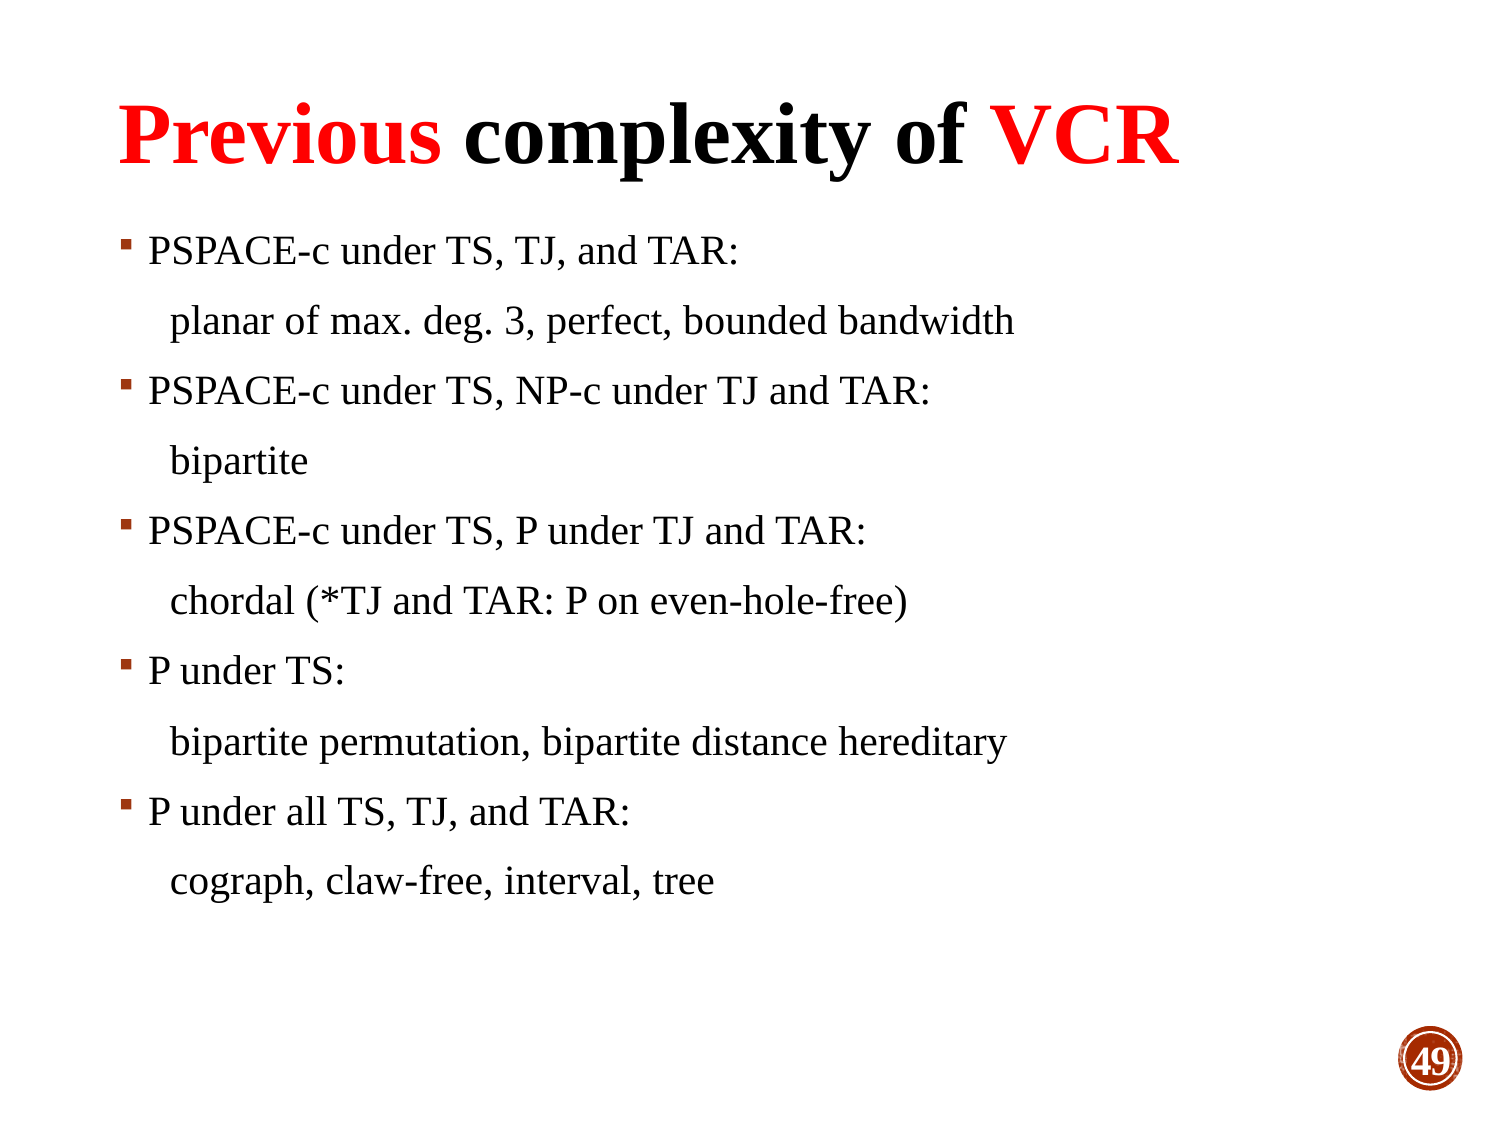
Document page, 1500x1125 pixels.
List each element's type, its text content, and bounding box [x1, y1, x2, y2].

title Previous complexity of VCR [103, 59, 1416, 211]
list PSPACE-c under TS, TJ, and TAR: planar of max. deg. 3, perfect, bounded bandwidth PSPACE-c under TS, NP-c under TJ and TAR: bipartite PSPACE-c under TS, P under TJ and TAR: chordal (*TJ and TAR: P on even-hole-free) P under TS: bipartite permutation, bipartite distance hereditary P under all TS, TJ, and TAR: cograph, claw-free, interval, tree [103, 221, 1397, 1042]
slide_number 49 [1391, 1028, 1471, 1089]
